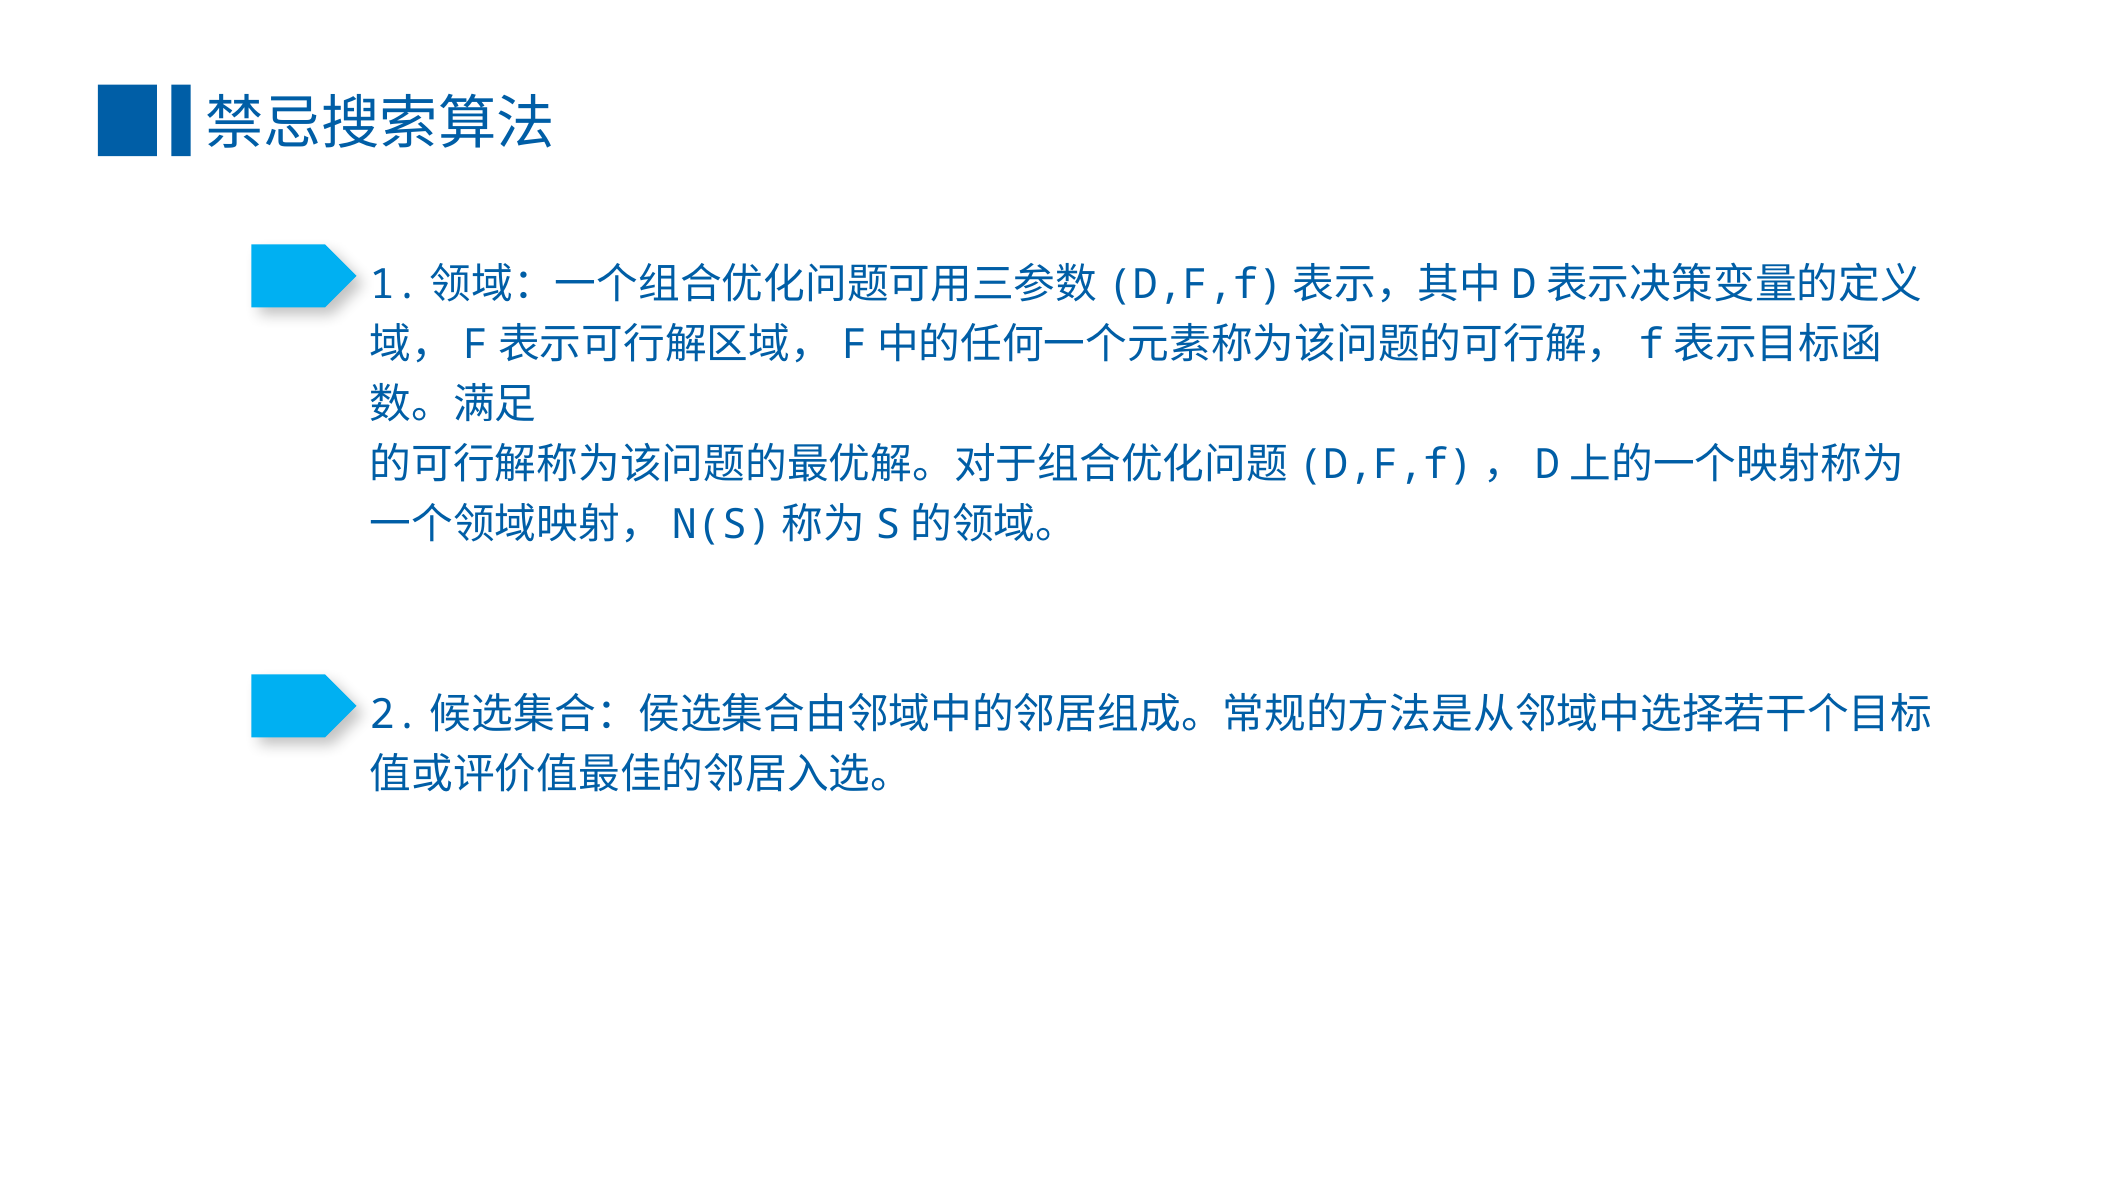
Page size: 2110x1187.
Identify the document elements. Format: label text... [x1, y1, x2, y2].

text_box [250, 673, 353, 739]
text_box [250, 243, 358, 309]
text_box [354, 221, 1681, 291]
text_box 2.候选集合：侯选集合由邻域中的邻居组成。常规的方法是从邻域中选择若干个目标值或评价值最佳的邻居入选。 [353, 668, 1976, 805]
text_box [97, 77, 986, 164]
